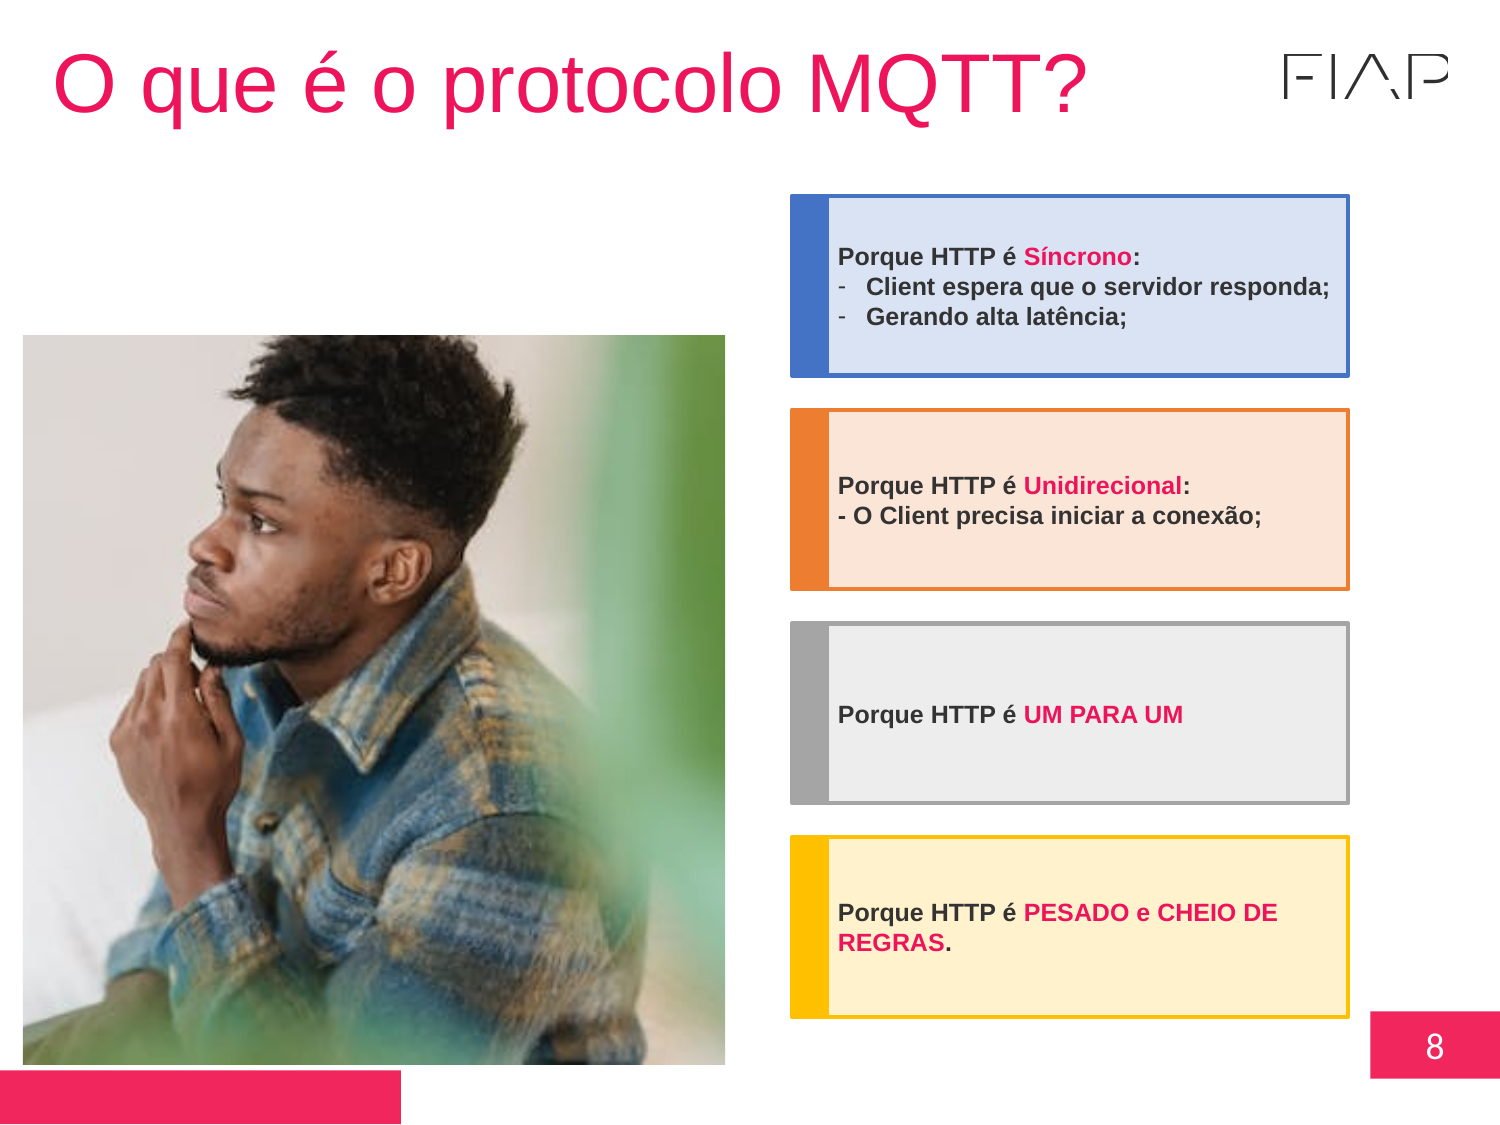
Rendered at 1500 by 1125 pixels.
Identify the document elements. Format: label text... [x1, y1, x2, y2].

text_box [791, 836, 1349, 1017]
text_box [791, 623, 1349, 804]
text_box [791, 195, 1349, 376]
text_box O que é o protocolo MQTT? [37, 21, 1123, 137]
picture [1284, 54, 1448, 99]
picture [22, 335, 726, 1066]
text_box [791, 409, 1349, 590]
